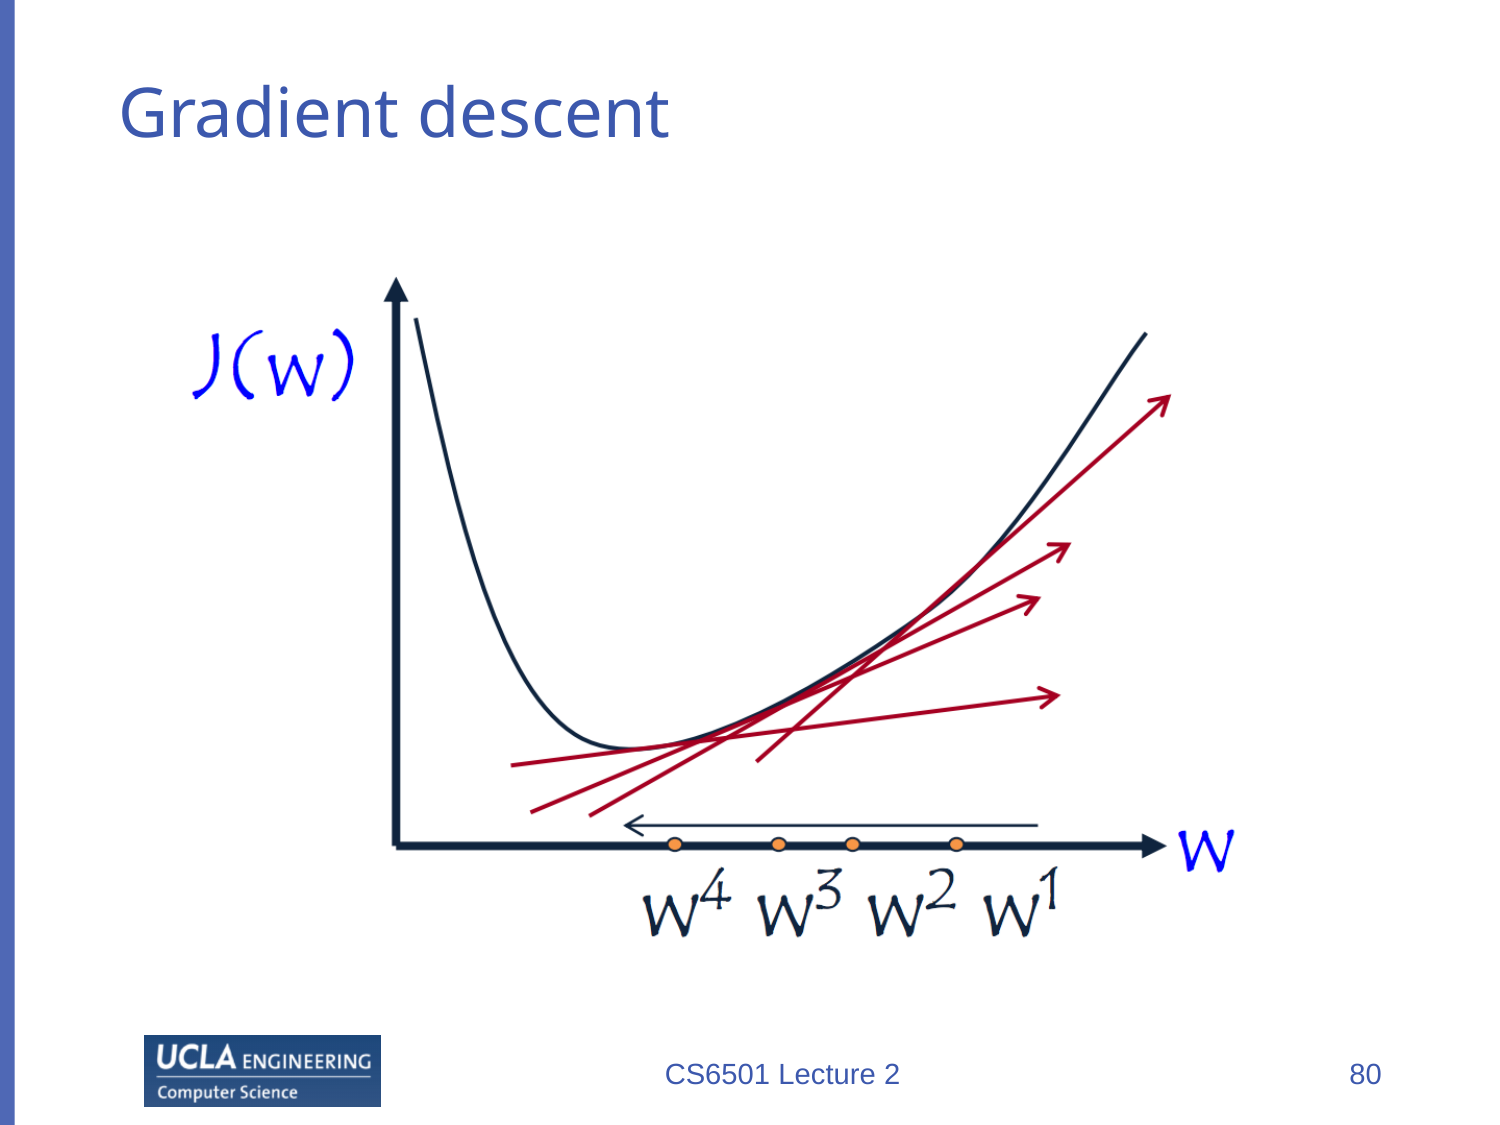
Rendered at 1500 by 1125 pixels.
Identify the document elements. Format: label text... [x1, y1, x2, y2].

picture [144, 1035, 381, 1107]
picture [152, 276, 1348, 977]
title Gradient descent [103, 59, 1397, 171]
footer CS6501 Lecture 2 [496, 1042, 1069, 1103]
slide_number 80 [1177, 1042, 1397, 1103]
